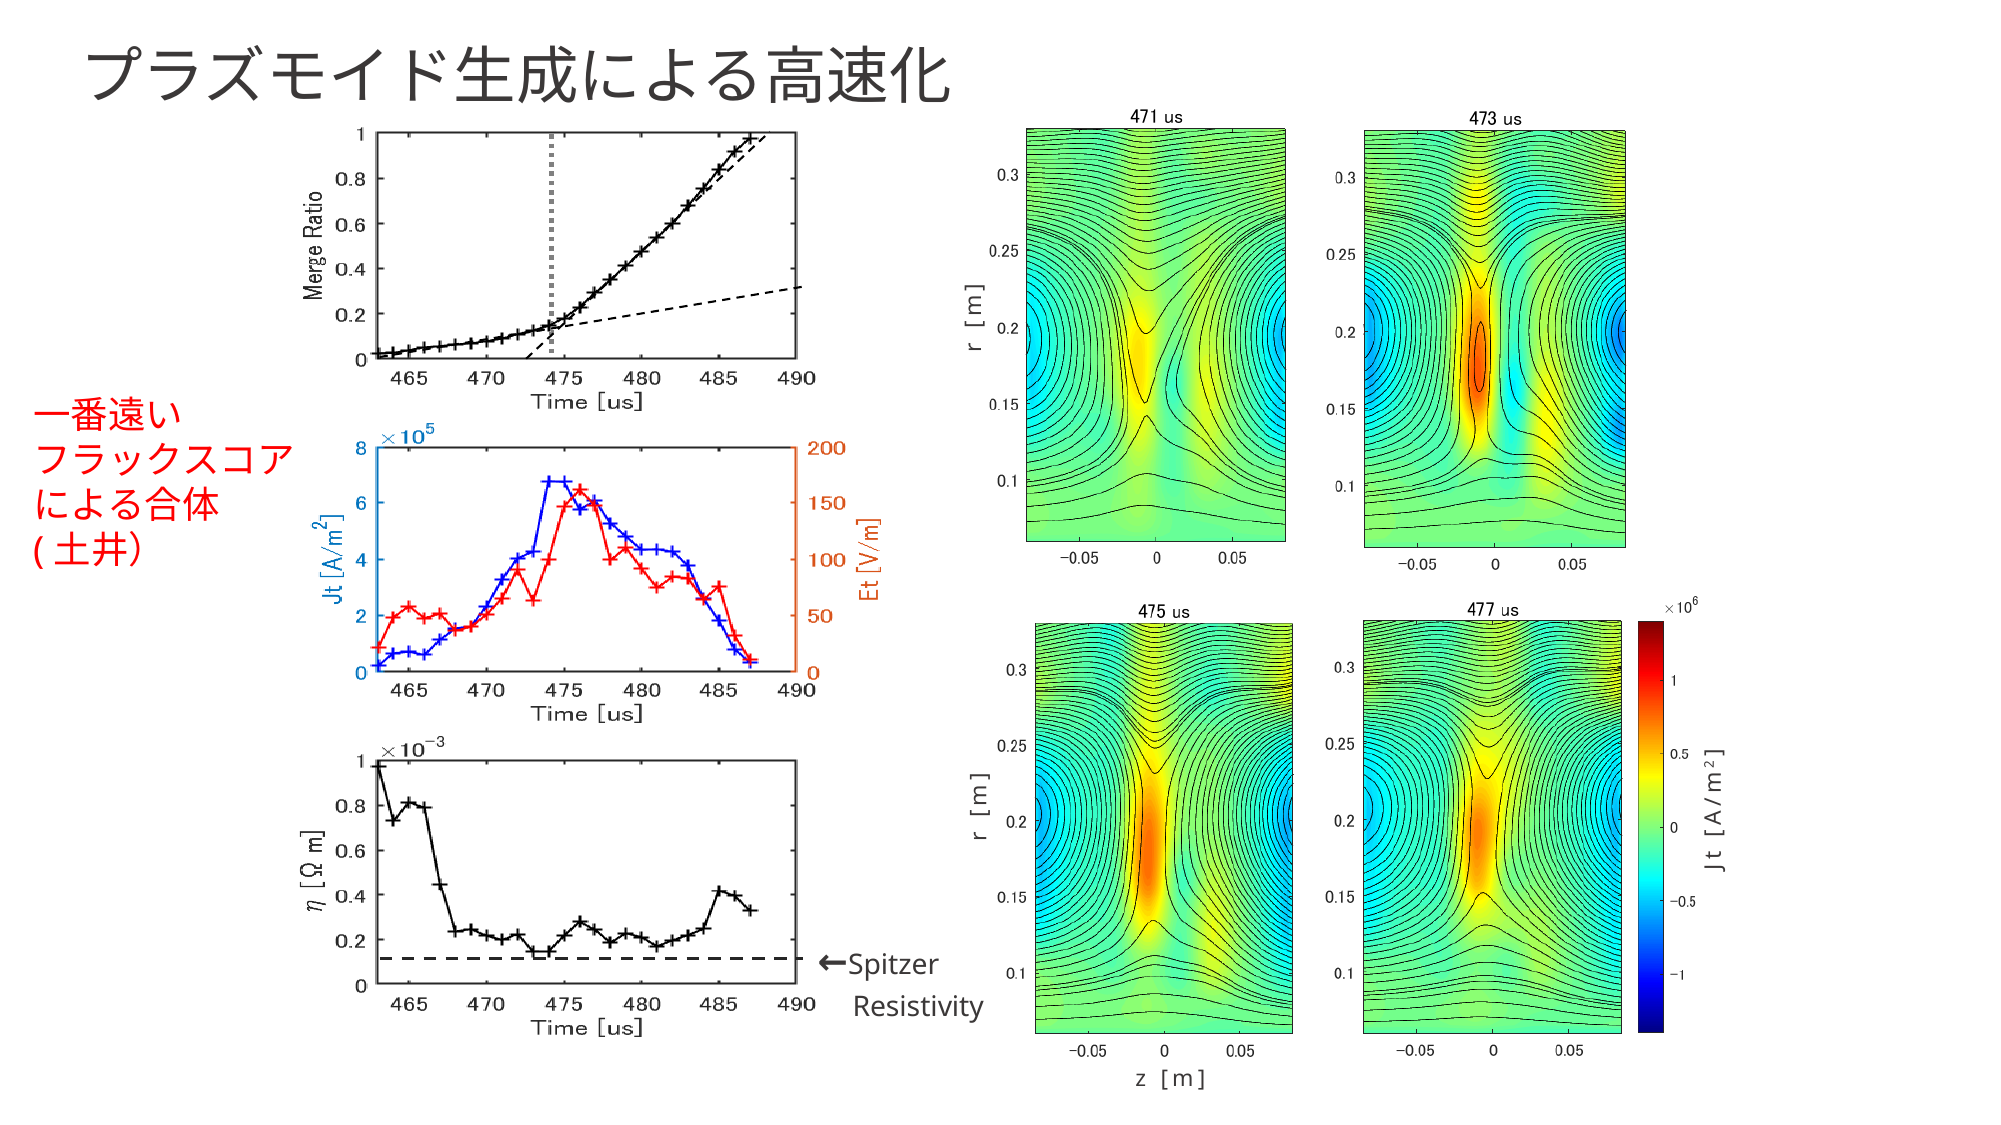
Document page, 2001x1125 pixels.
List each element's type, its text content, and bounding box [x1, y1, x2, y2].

picture [1318, 588, 1719, 1080]
text_box Jt [A/m2] [1719, 697, 1727, 922]
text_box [298, 116, 1003, 1042]
picture [1312, 93, 1636, 586]
picture [991, 592, 1301, 1076]
title プラズモイド生成による高速化 [65, 33, 2000, 125]
text_box z [m] [1058, 1076, 1283, 1093]
picture [980, 105, 1290, 589]
text_box 一番遠い フラックスコア による合体 (土井） [18, 384, 298, 624]
